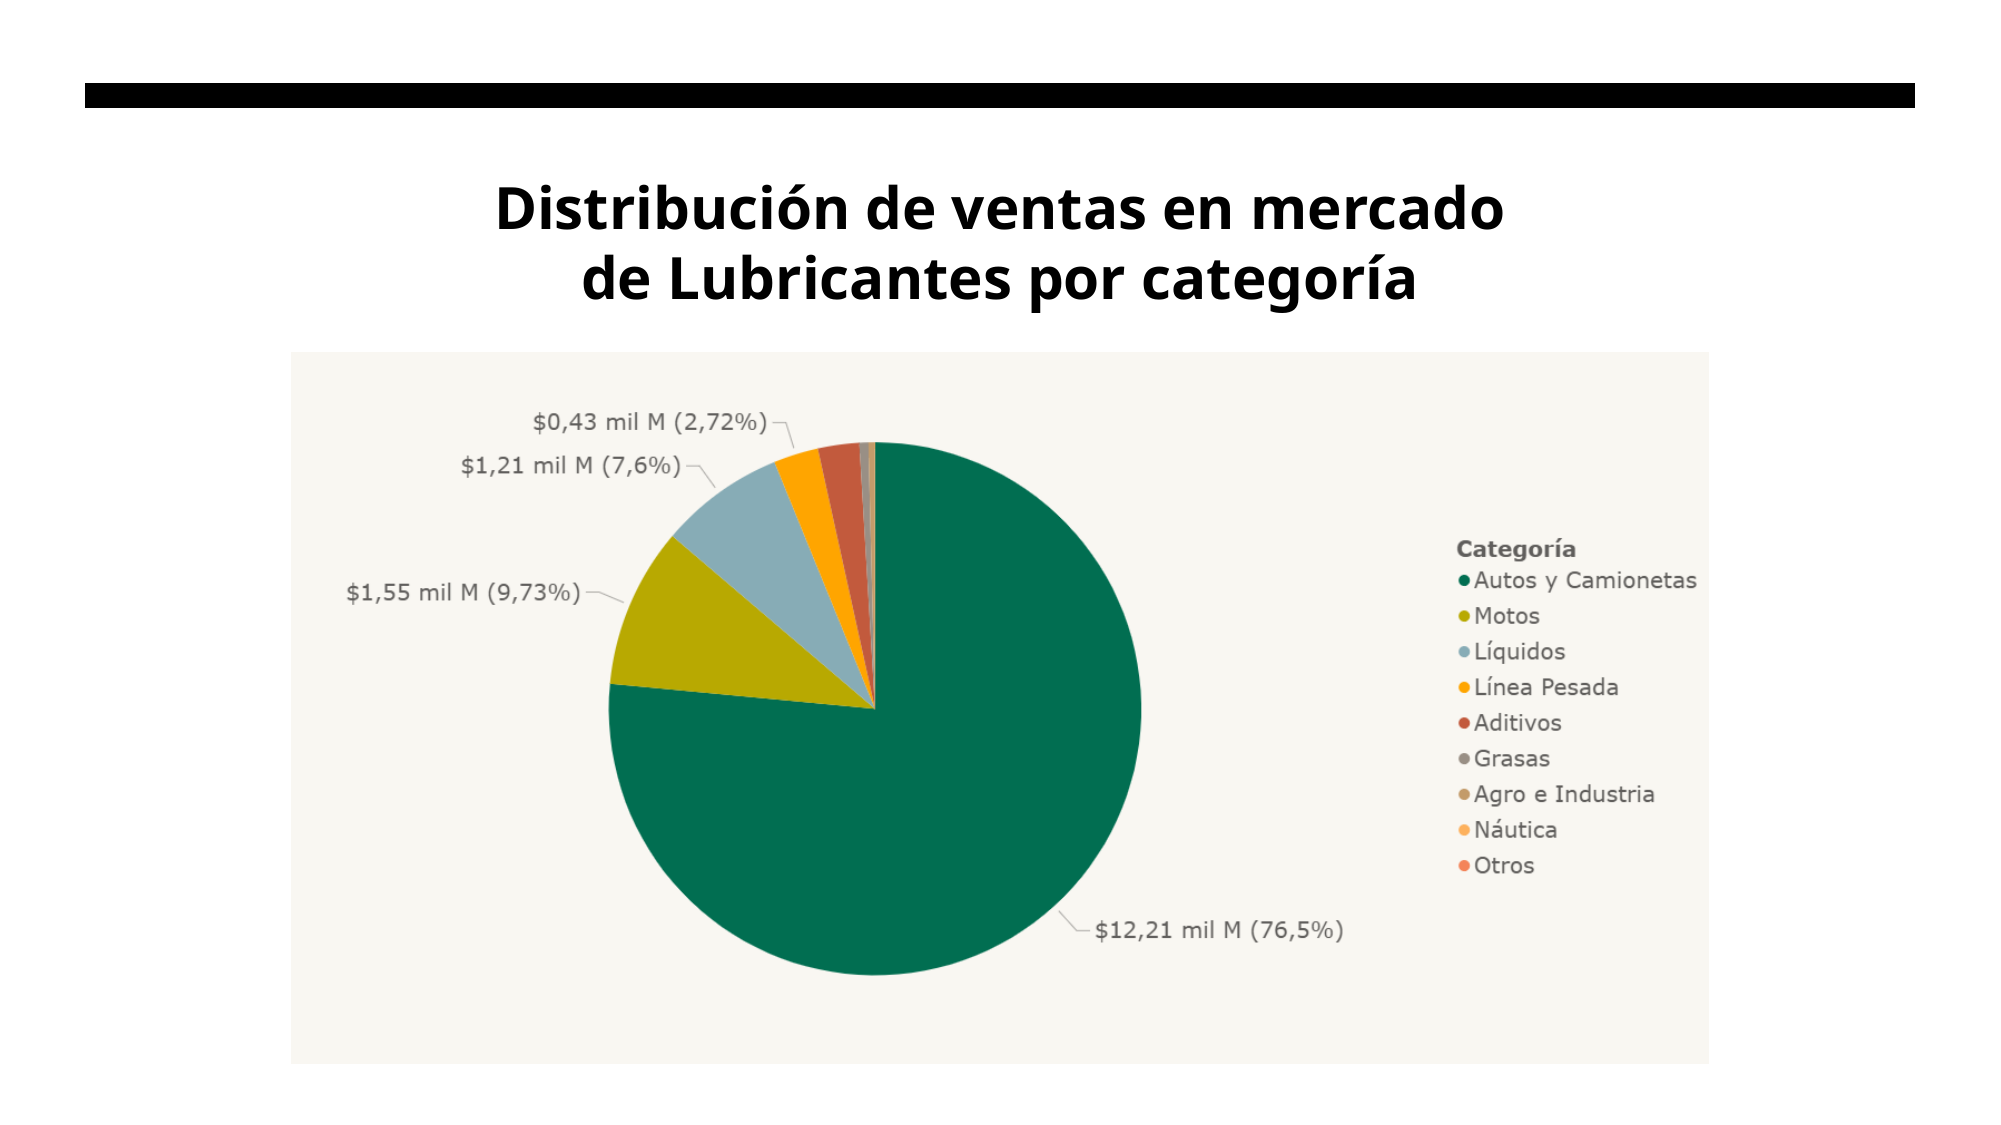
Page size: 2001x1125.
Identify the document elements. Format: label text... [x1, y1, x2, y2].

title Distribución de ventas en mercado de Lubricantes por categoría [451, 163, 1549, 335]
picture [290, 352, 1710, 1064]
